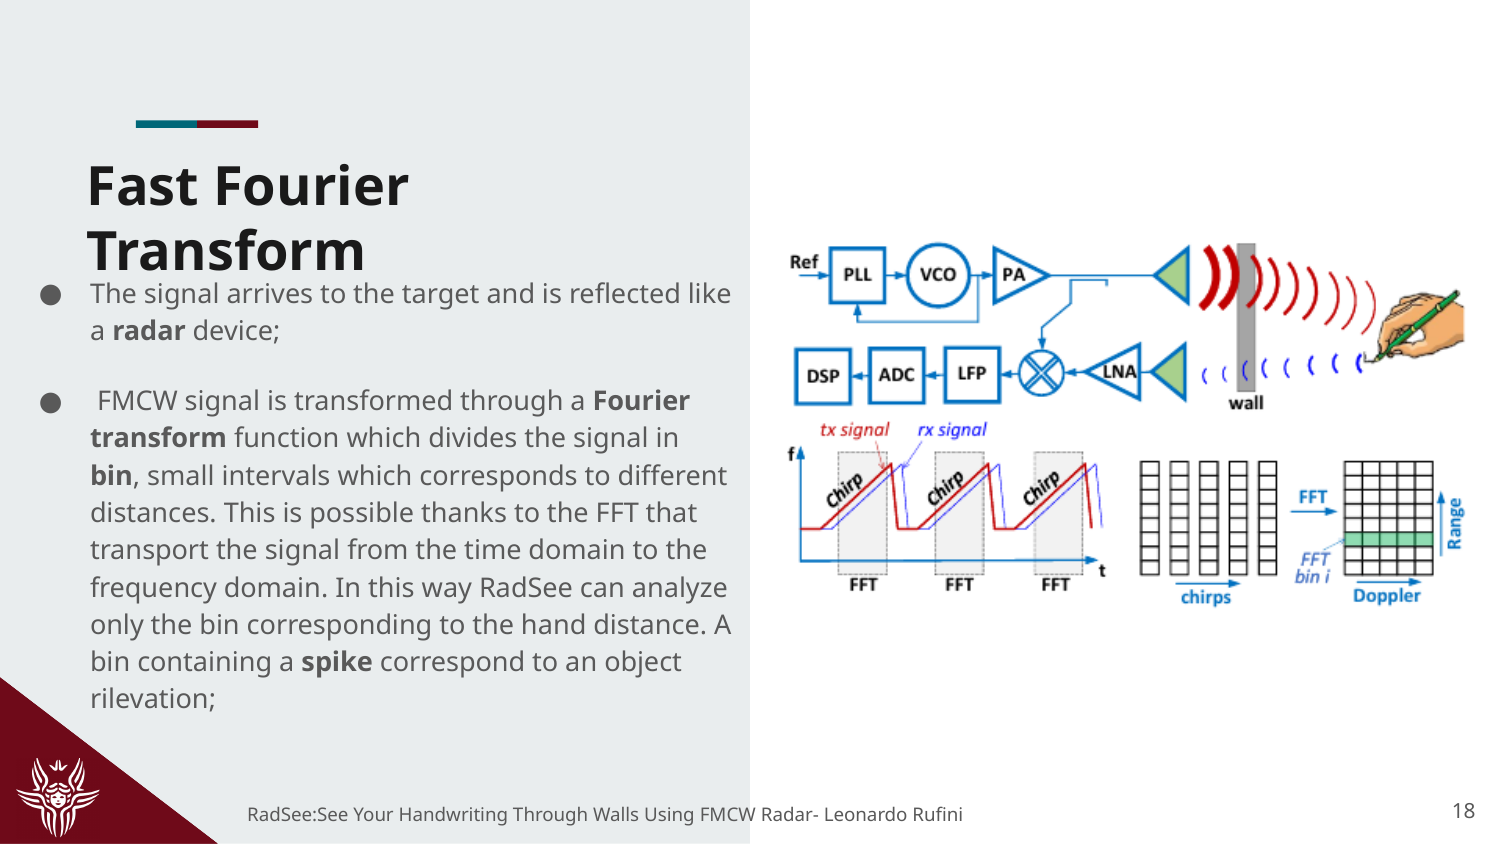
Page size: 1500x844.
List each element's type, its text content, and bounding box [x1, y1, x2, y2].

subtitle RadSee:See Your Handwriting Through Walls Using FMCW Radar- Leonardo Rufini [232, 783, 1193, 839]
picture [16, 780, 100, 839]
title Fast Fourier Transform [71, 136, 716, 232]
picture [780, 230, 1473, 613]
subtitle The signal arrives to the target and is reflected like a radar device; FMCW signal is transformed through a Fourier transform function which divides the signal in bin, small intervals which corresponds to different distances. This is possible thanks to the FFT that transport the signal from the time domain to the frequency domain. In this way RadSee can analyze only the bin corresponding to the hand distance. A bin containing a spike correspond to an object rilevation; [0, 256, 751, 780]
slide_number ‹#› [1400, 779, 1491, 844]
